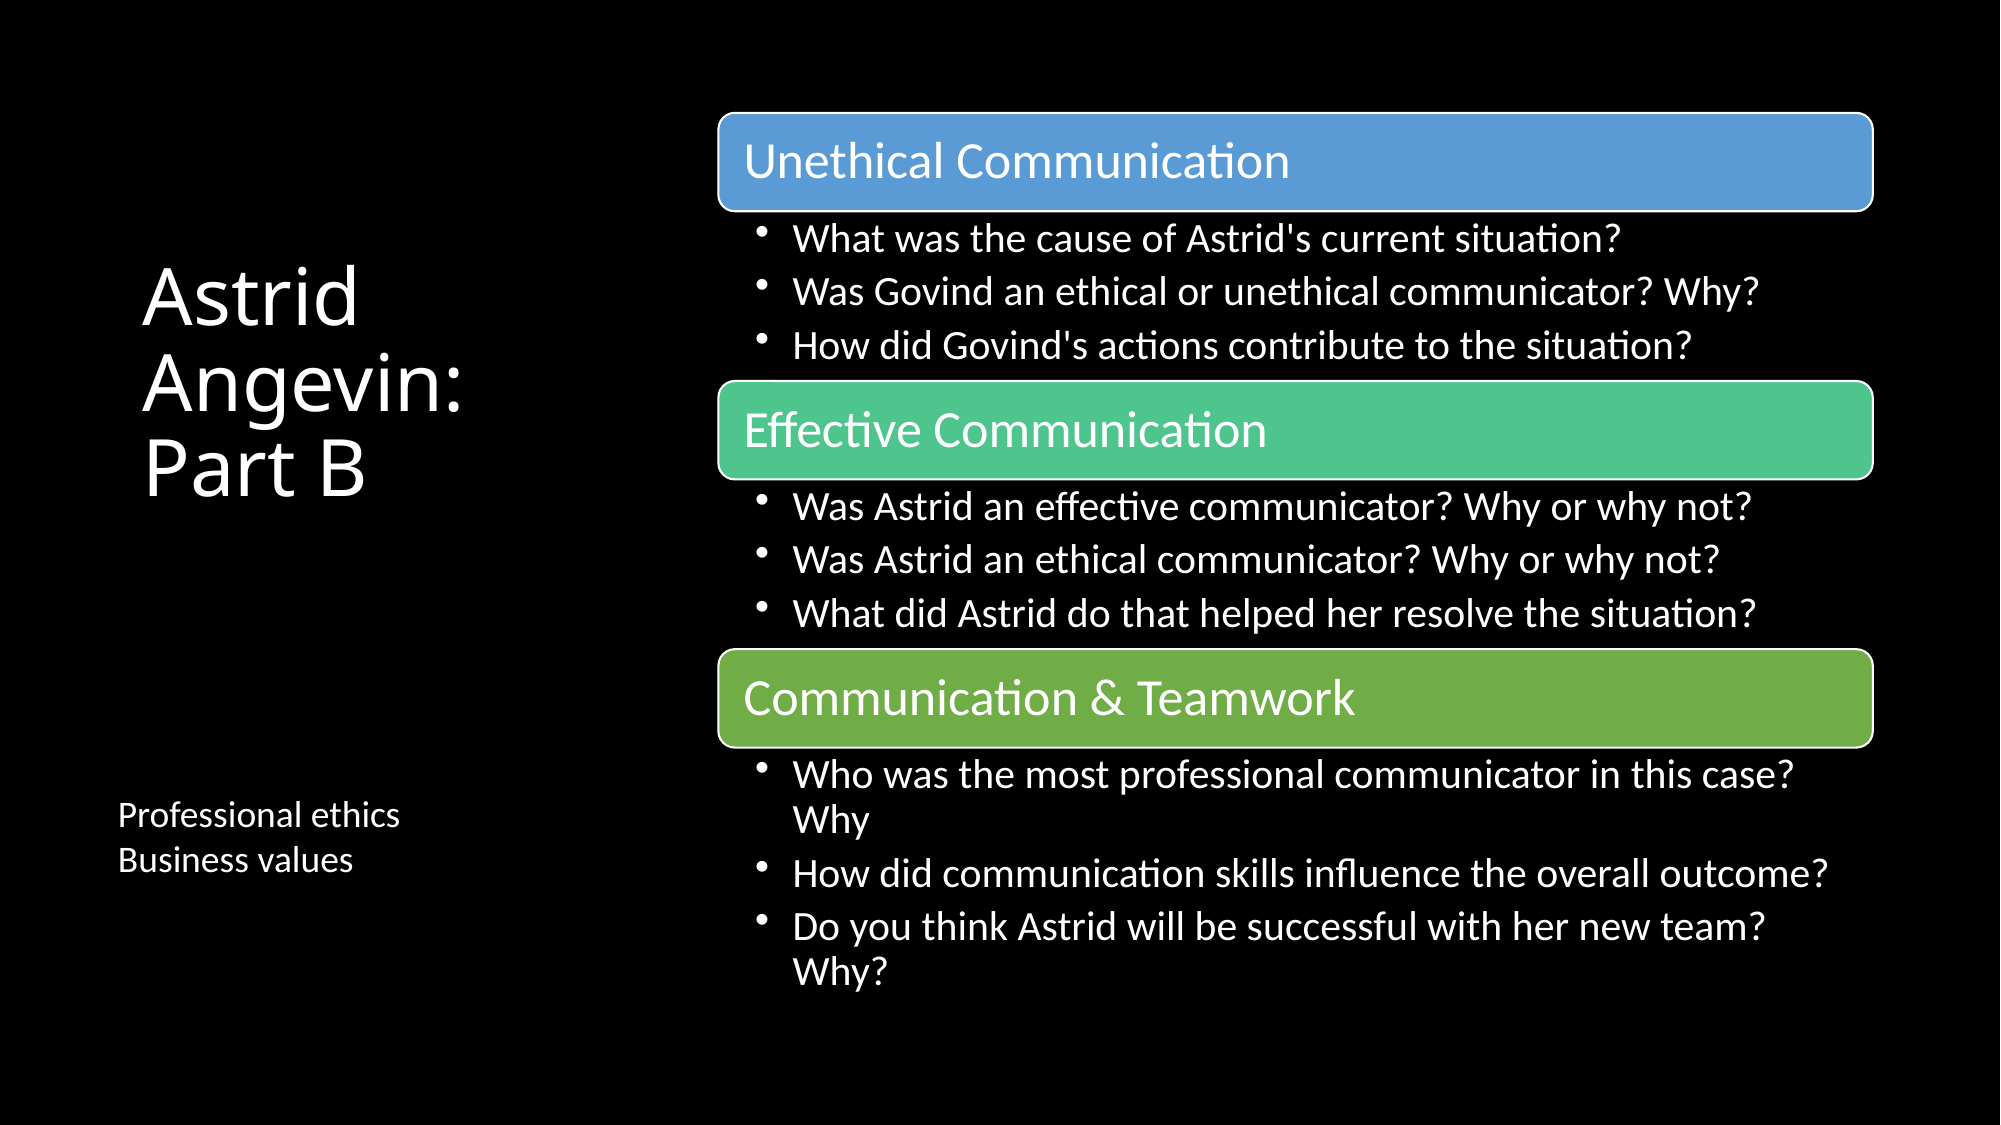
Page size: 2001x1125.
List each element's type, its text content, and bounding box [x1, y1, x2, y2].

text_box Professional ethics Business values [103, 782, 416, 888]
title Astrid Angevin: Part B [127, 120, 595, 652]
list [718, 112, 1873, 1011]
